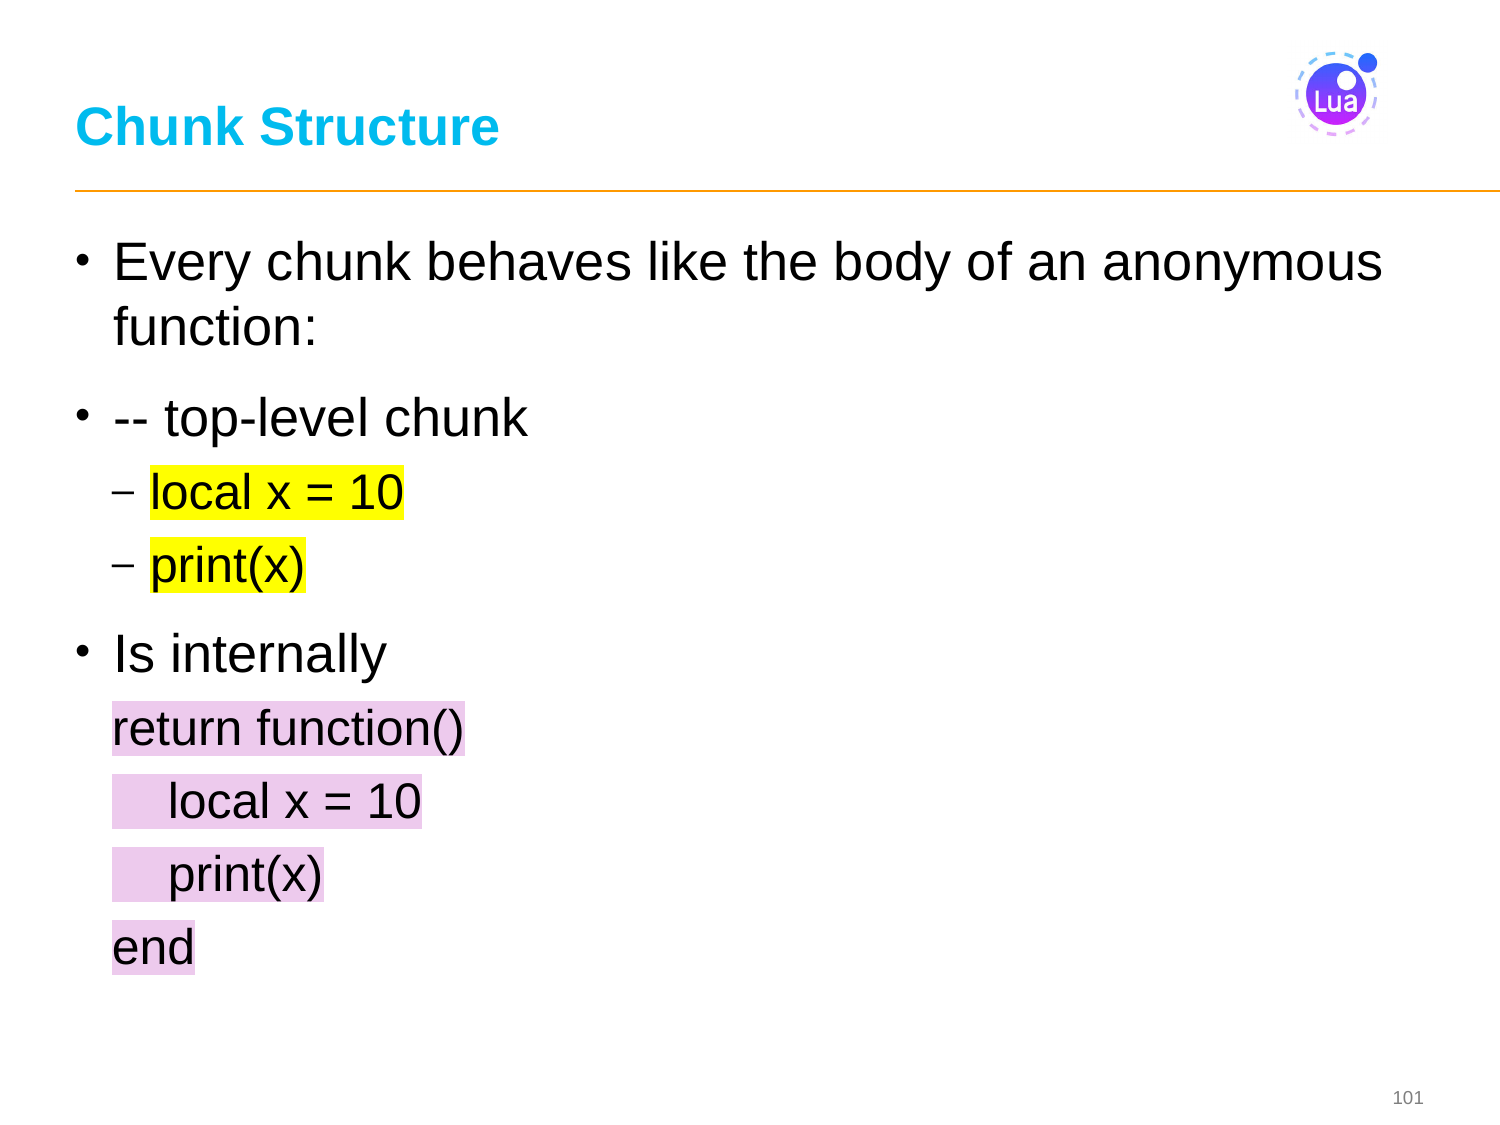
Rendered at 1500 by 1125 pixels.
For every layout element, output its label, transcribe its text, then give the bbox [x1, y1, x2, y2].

title Chunk Structure [75, 27, 1422, 157]
list Every chunk behaves like the body of an anonymous function: -- top-level chunk local x = 10 print(x) Is internally return function() local x = 10 print(x) end [75, 226, 1425, 1018]
